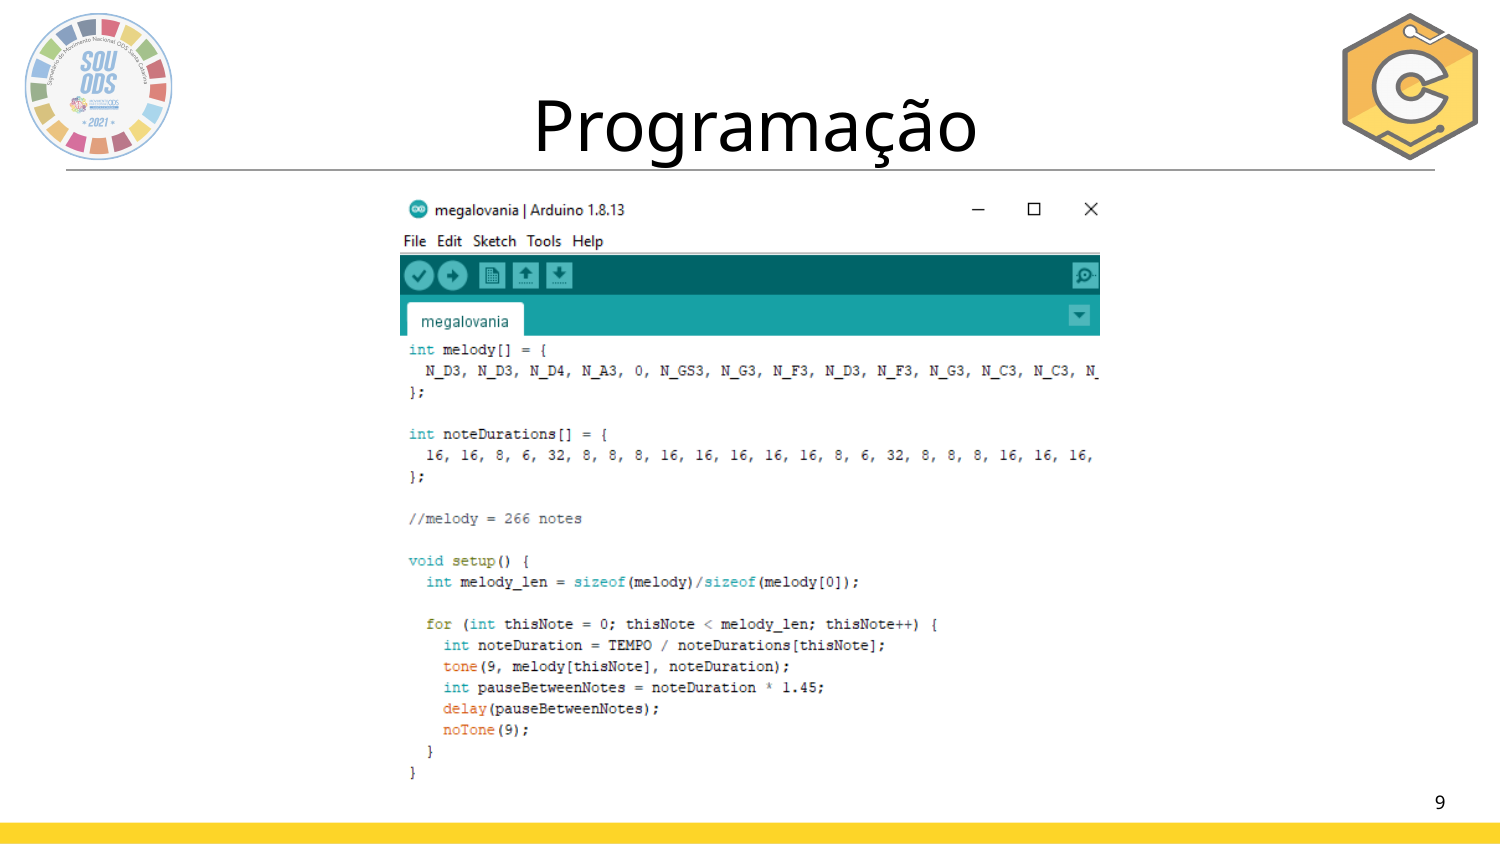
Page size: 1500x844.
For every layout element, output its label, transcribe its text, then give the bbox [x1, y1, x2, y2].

text_box Programação [97, 65, 1415, 138]
picture [400, 193, 1100, 788]
slide_number ‹#› [1415, 795, 1451, 822]
text_box [0, 822, 1500, 844]
